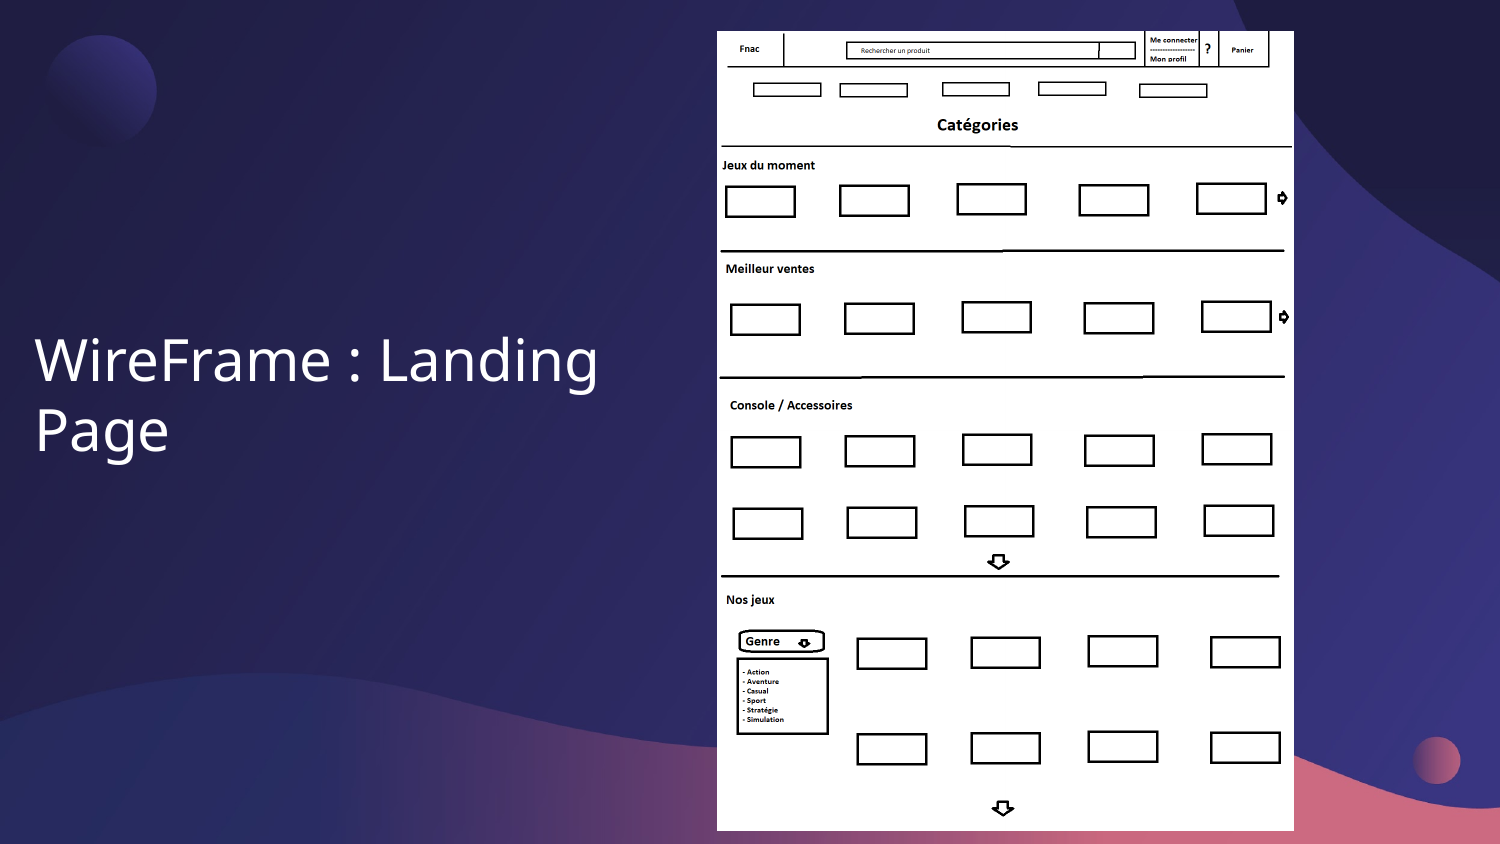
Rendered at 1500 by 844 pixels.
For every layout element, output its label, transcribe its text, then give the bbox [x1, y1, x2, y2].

picture [0, 0, 1500, 844]
title WireFrame : Landing Page [19, 383, 651, 478]
